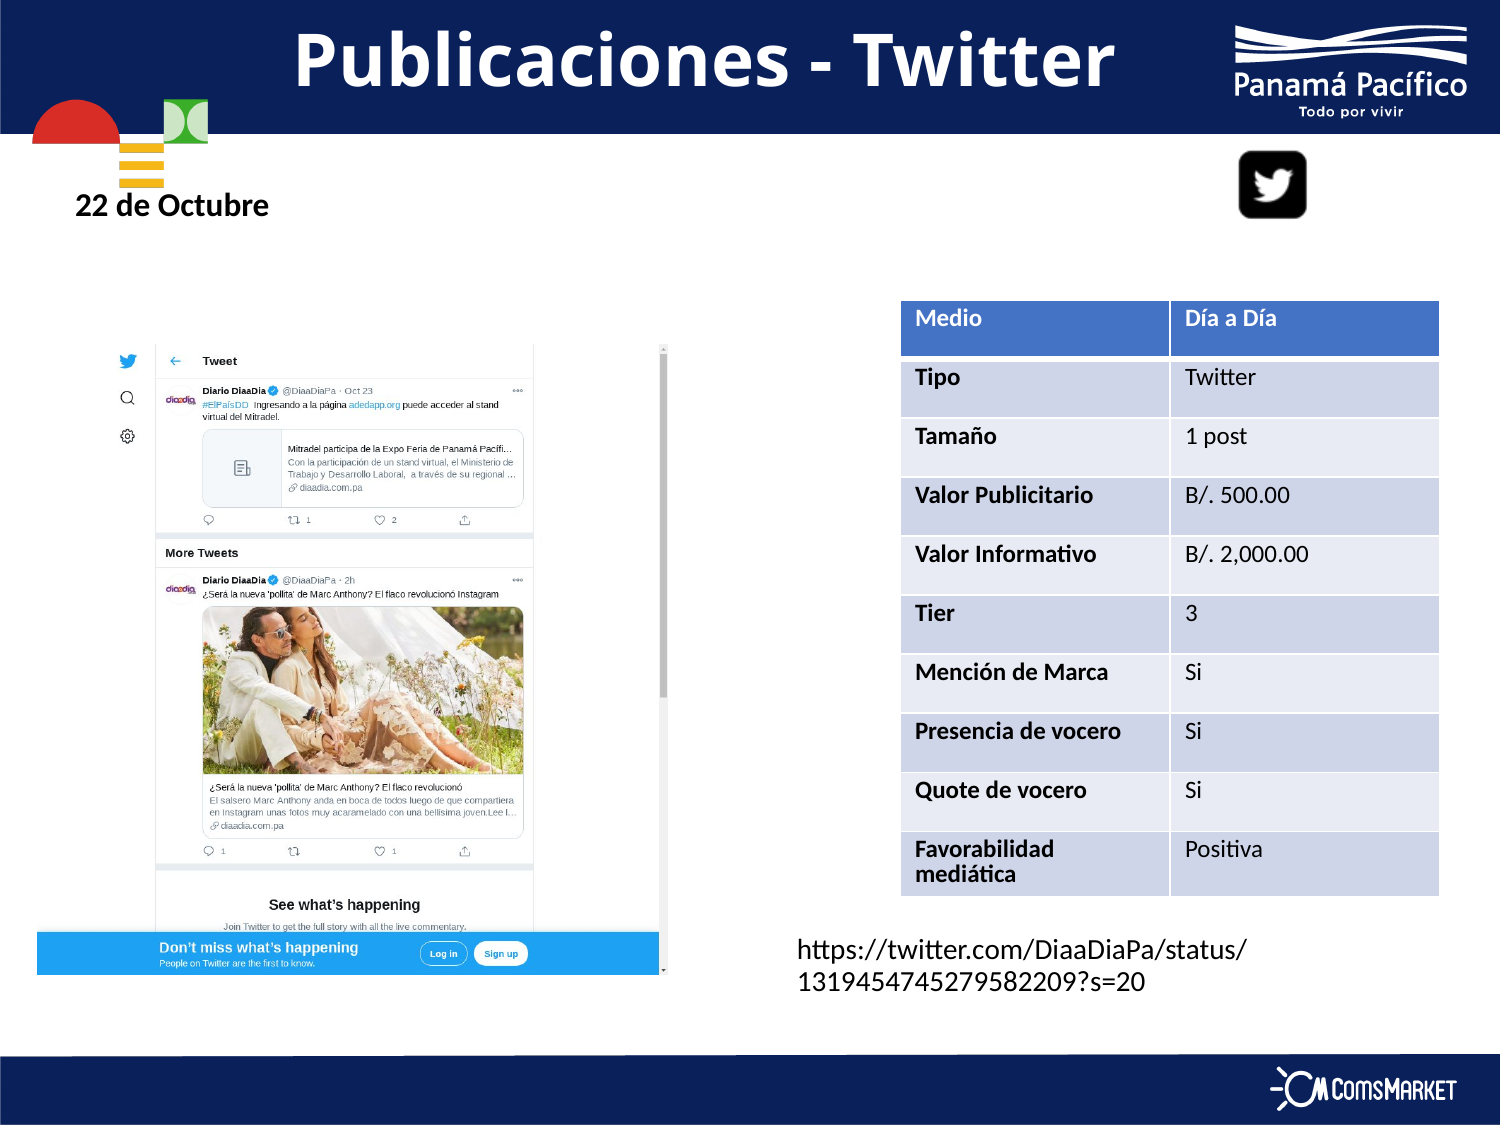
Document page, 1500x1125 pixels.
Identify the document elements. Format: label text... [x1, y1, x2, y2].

table_cell Positiva [1171, 832, 1439, 896]
table_header Día a Día [1171, 301, 1439, 356]
table_cell Twitter [1171, 362, 1439, 417]
table_cell Si [1171, 714, 1439, 772]
table_cell Si [1171, 655, 1439, 712]
list https://twitter.com/DiaaDiaPa/status/1319454745279582209?s=20 [781, 927, 1466, 1028]
table_cell 1 post [1171, 419, 1439, 476]
table_header Medio [901, 301, 1169, 356]
table_cell Valor Informativo [901, 537, 1169, 594]
table_cell Favorabilidad mediática [901, 832, 1169, 896]
title Publicaciones - Twitter [215, 3, 1196, 123]
table_cell Si [1171, 773, 1439, 831]
table_cell B/. 2,000.00 [1171, 537, 1439, 594]
table_cell 3 [1171, 596, 1439, 653]
table_cell B/. 500.00 [1171, 478, 1439, 535]
picture [0, 0, 1500, 1125]
table_cell Valor Publicitario [901, 478, 1169, 535]
table_cell Tipo [901, 362, 1169, 417]
table_cell Quote de vocero [901, 773, 1169, 831]
list 22 de Octubre [60, 179, 360, 225]
table_cell Presencia de vocero [901, 714, 1169, 772]
table_cell Mención de Marca [901, 655, 1169, 712]
table_cell Tamaño [901, 419, 1169, 476]
table_cell Tier [901, 596, 1169, 653]
